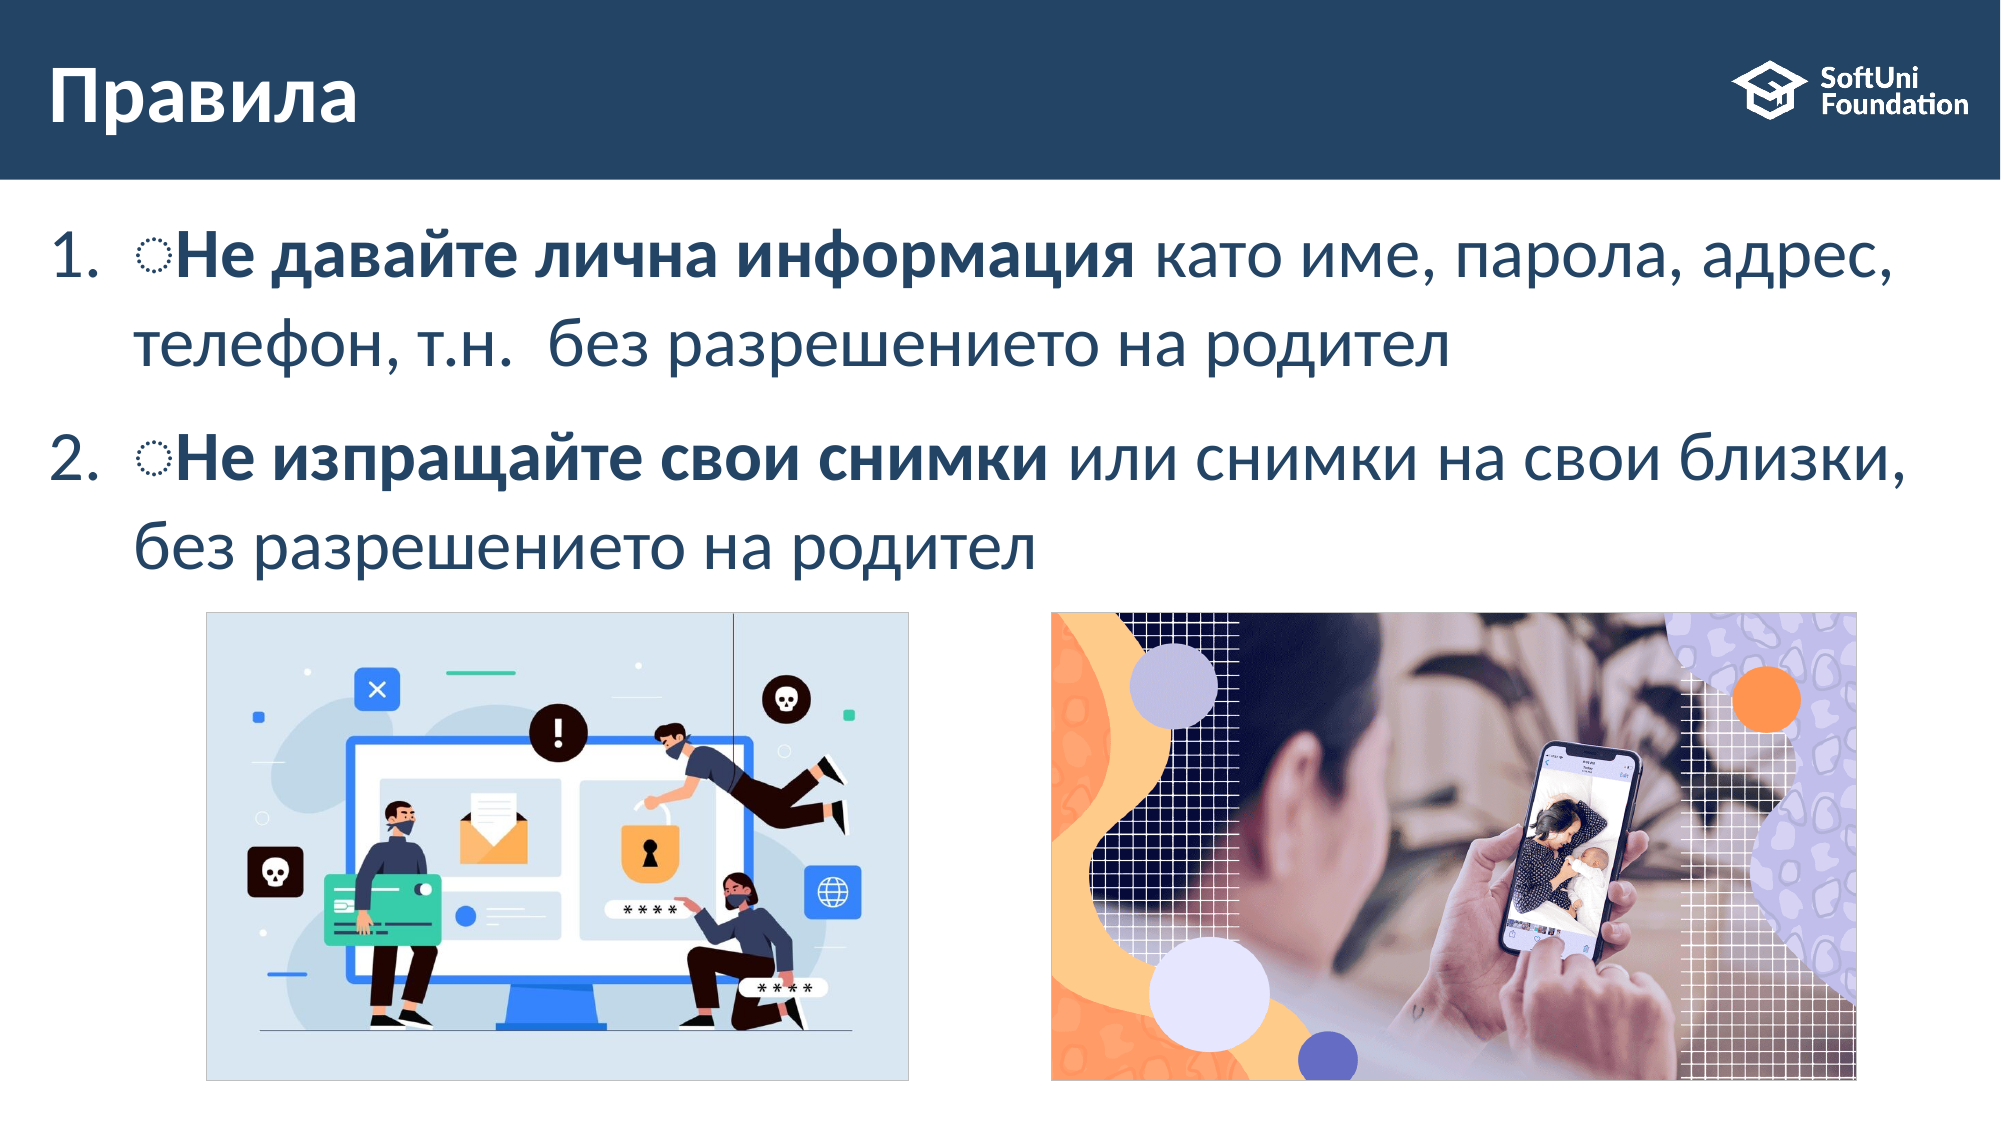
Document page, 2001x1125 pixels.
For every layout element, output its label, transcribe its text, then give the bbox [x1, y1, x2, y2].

picture [1051, 612, 1857, 1081]
picture [206, 612, 909, 1081]
list ͏Не давайте лична информация като име, парола, адрес, телефон, т.н. без разрешението на родител ͏Не изпращайте свои снимки или снимки на свои близки, без разрешението на родител [31, 196, 1970, 1104]
title Правила [31, 16, 1716, 162]
picture [1731, 60, 1968, 120]
